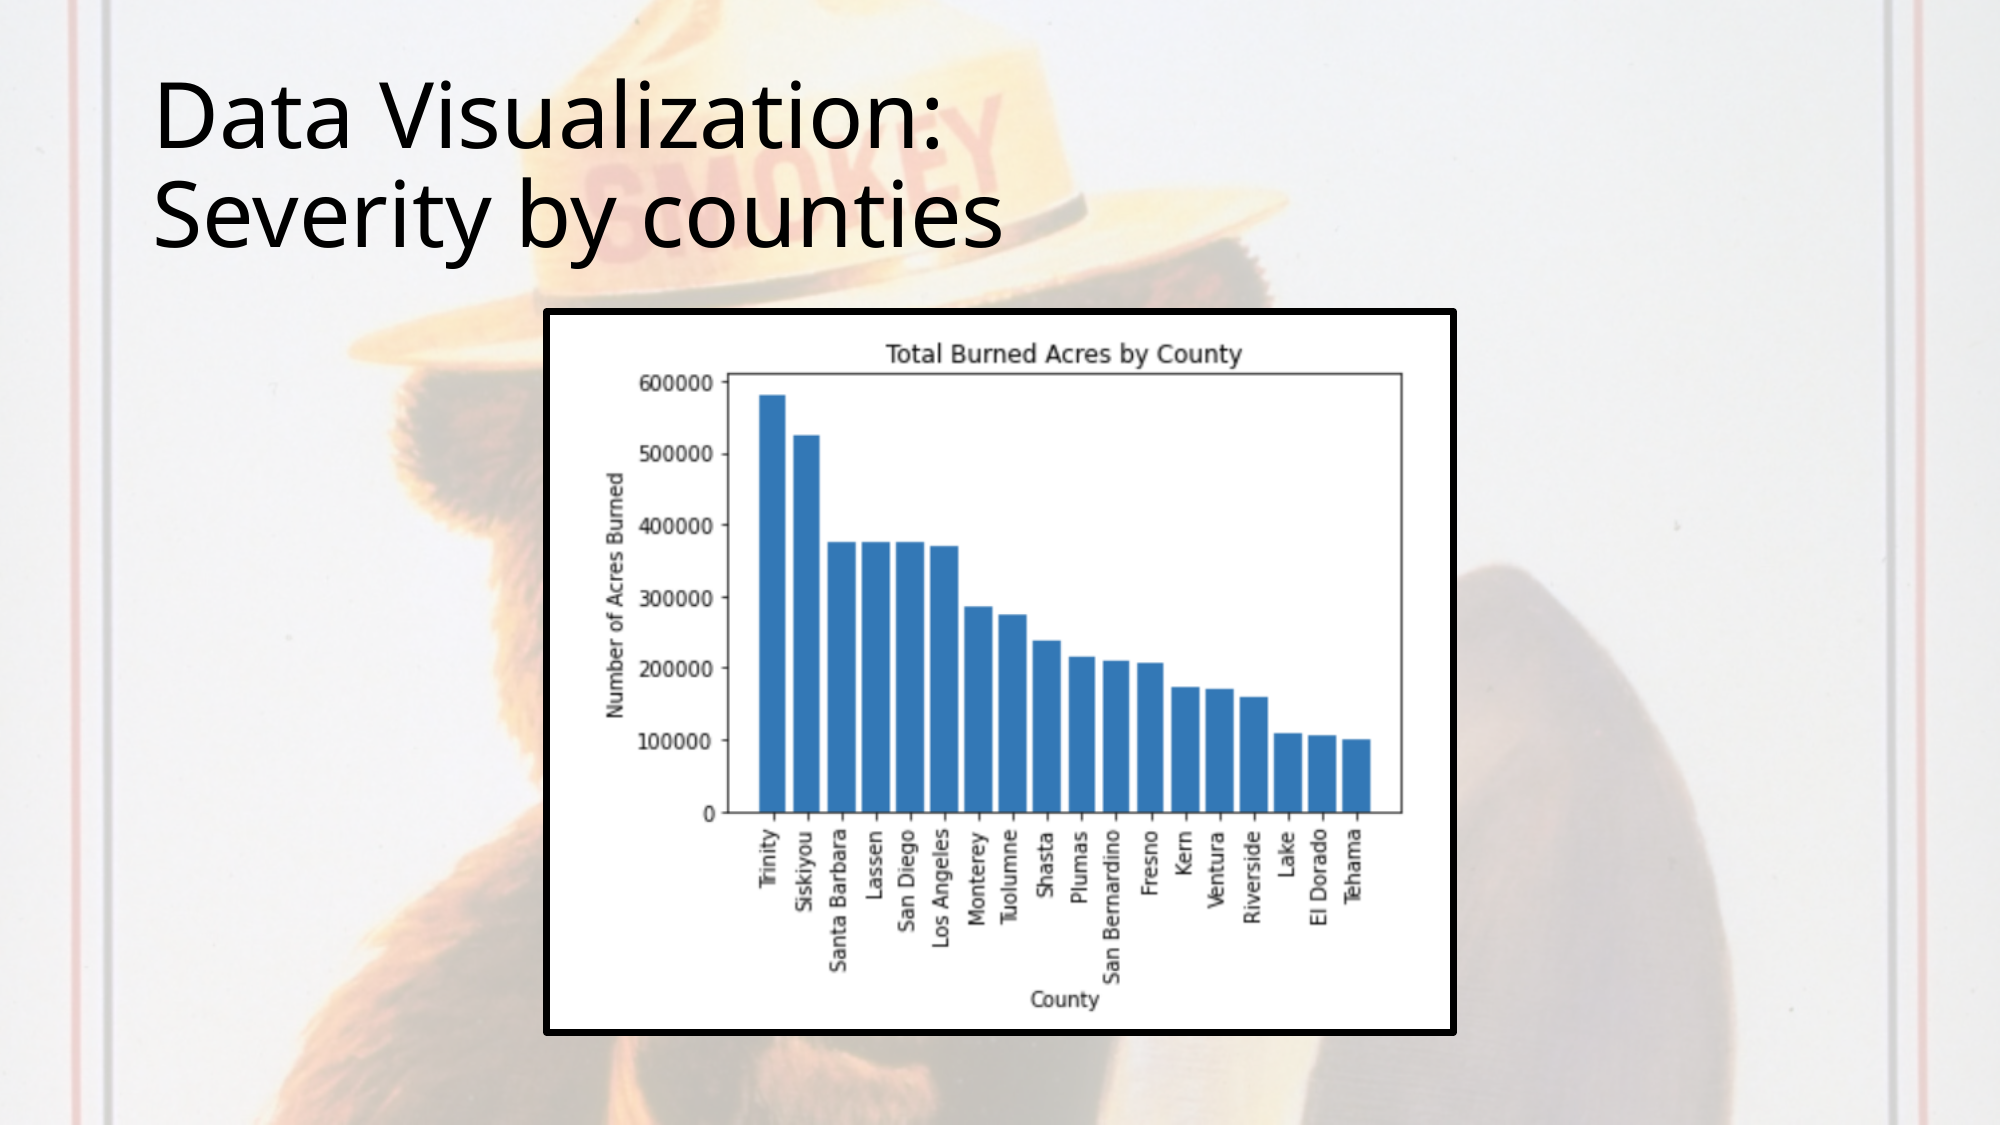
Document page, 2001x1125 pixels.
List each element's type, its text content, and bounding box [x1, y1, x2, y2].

picture [549, 314, 1451, 1030]
title Data Visualization: Severity by counties [137, 59, 1863, 278]
